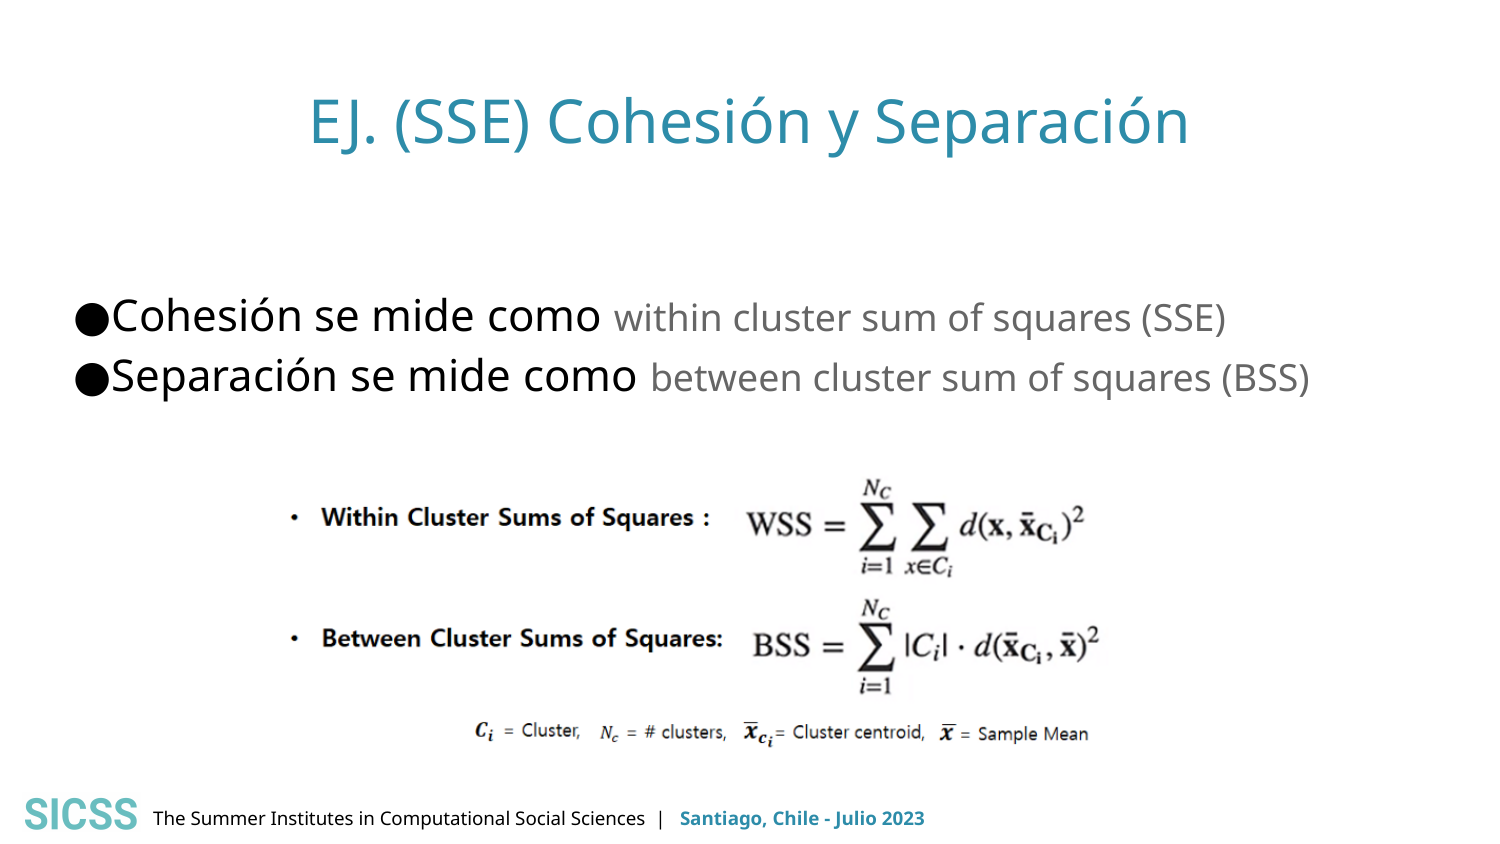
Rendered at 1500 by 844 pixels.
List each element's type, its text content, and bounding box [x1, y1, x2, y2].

picture [22, 792, 141, 832]
title EJ. (SSE) Cohesión y Separación [51, 72, 1449, 167]
picture [274, 468, 1117, 762]
list Cohesión se mide como within cluster sum of squares (SSE) Separación se mide como between cluster sum of squares (BSS) [51, 201, 1449, 488]
